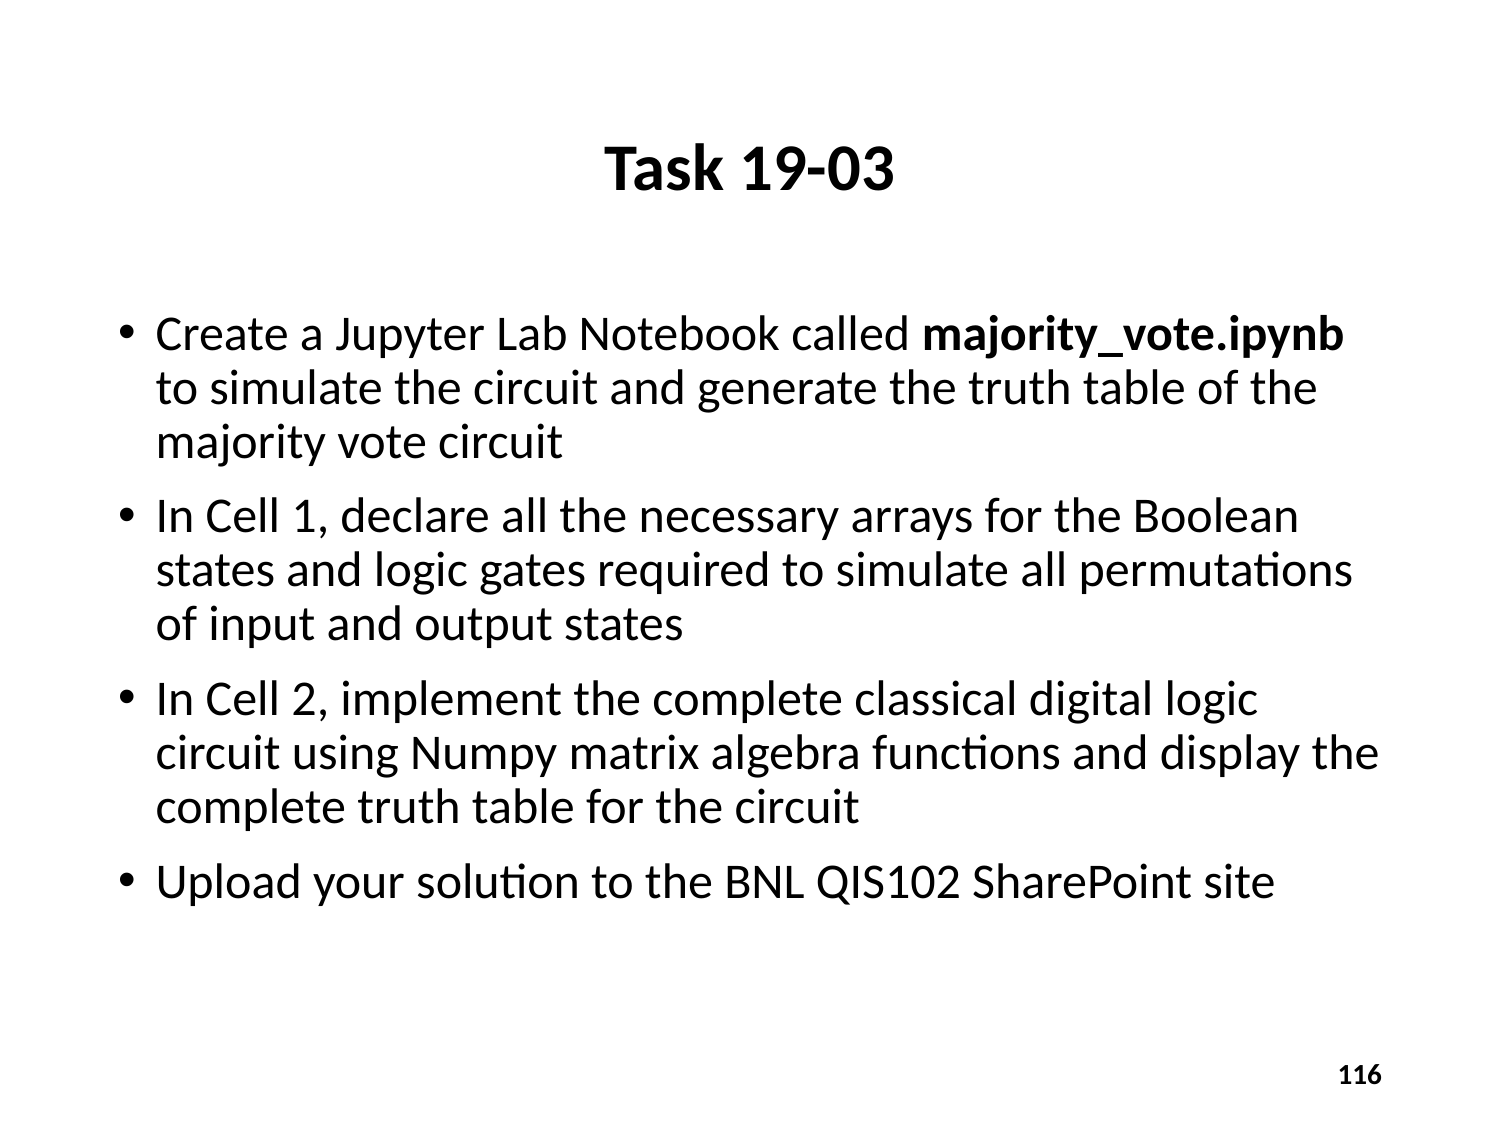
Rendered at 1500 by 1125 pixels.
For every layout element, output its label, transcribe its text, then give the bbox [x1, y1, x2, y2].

slide_number 116 [1059, 1042, 1397, 1103]
title Task 19-03 [103, 59, 1397, 278]
list Create a Jupyter Lab Notebook called majority_vote.ipynb to simulate the circuit and generate the truth table of the majority vote circuit In Cell 1, declare all the necessary arrays for the Boolean states and logic gates required to simulate all permutations of input and output states In Cell 2, implement the complete classical digital logic circuit using Numpy matrix algebra functions and display the complete truth table for the circuit Upload your solution to the BNL QIS102 SharePoint site [103, 299, 1397, 1014]
